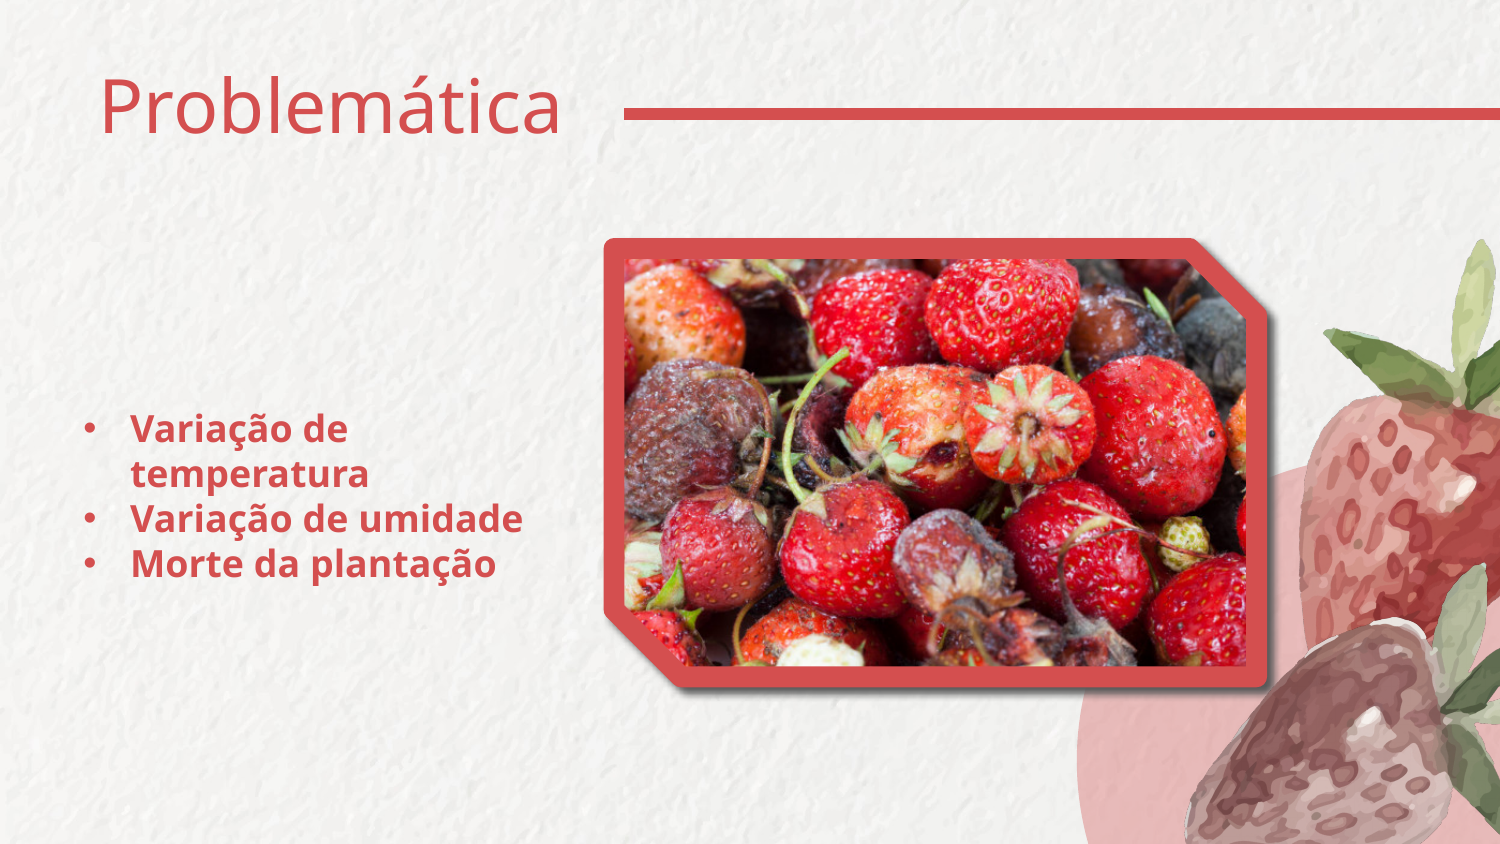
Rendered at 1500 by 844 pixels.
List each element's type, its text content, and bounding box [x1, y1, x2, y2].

title Problemática [83, 64, 970, 164]
picture [0, 0, 1500, 844]
text_box [1076, 701, 1248, 844]
text_box Variação de temperatura Variação de umidade Morte da plantação [68, 397, 563, 682]
